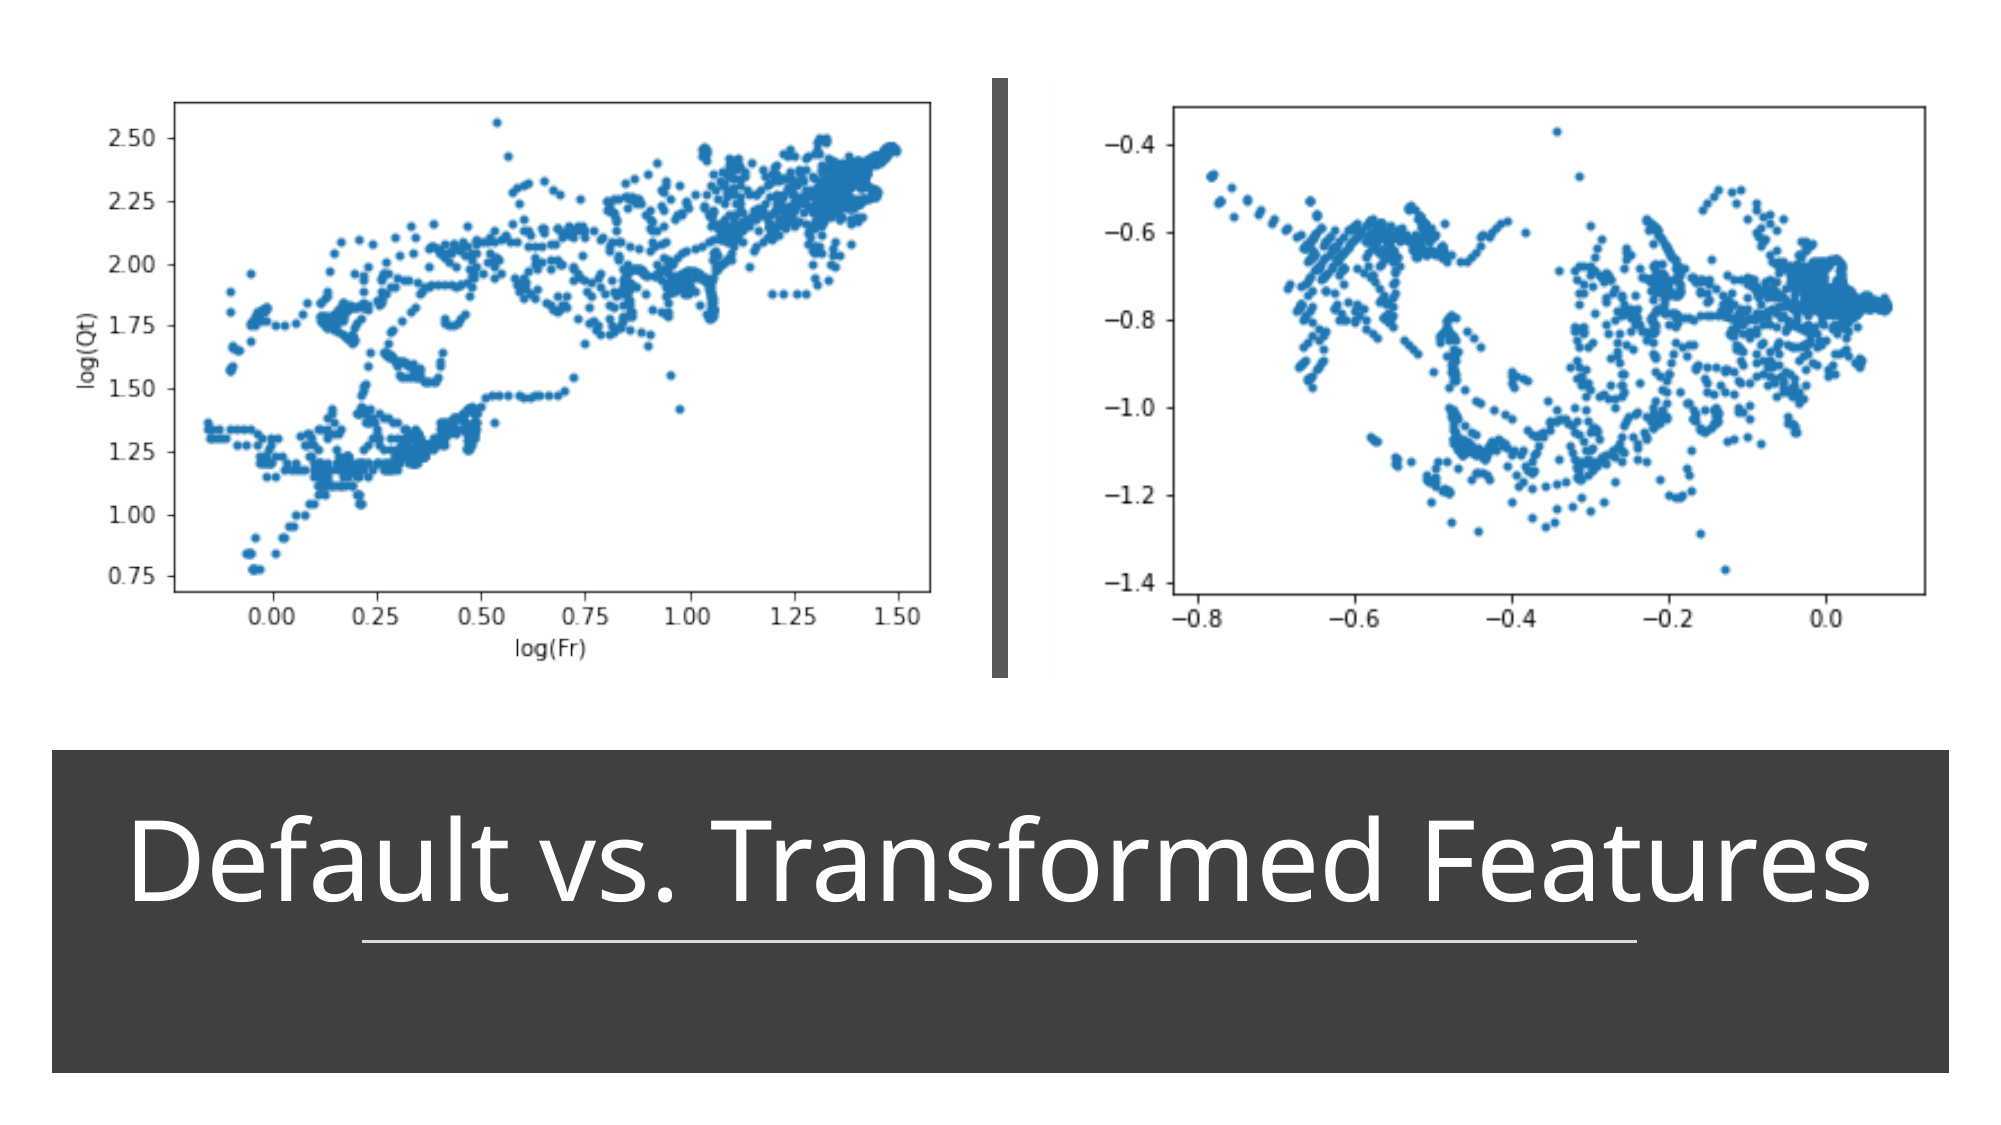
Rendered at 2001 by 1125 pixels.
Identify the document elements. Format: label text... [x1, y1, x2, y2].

title Default vs. Transformed Features [86, 780, 1914, 933]
picture [1052, 82, 1948, 675]
text_box [61, 759, 1939, 1064]
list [52, 84, 948, 673]
